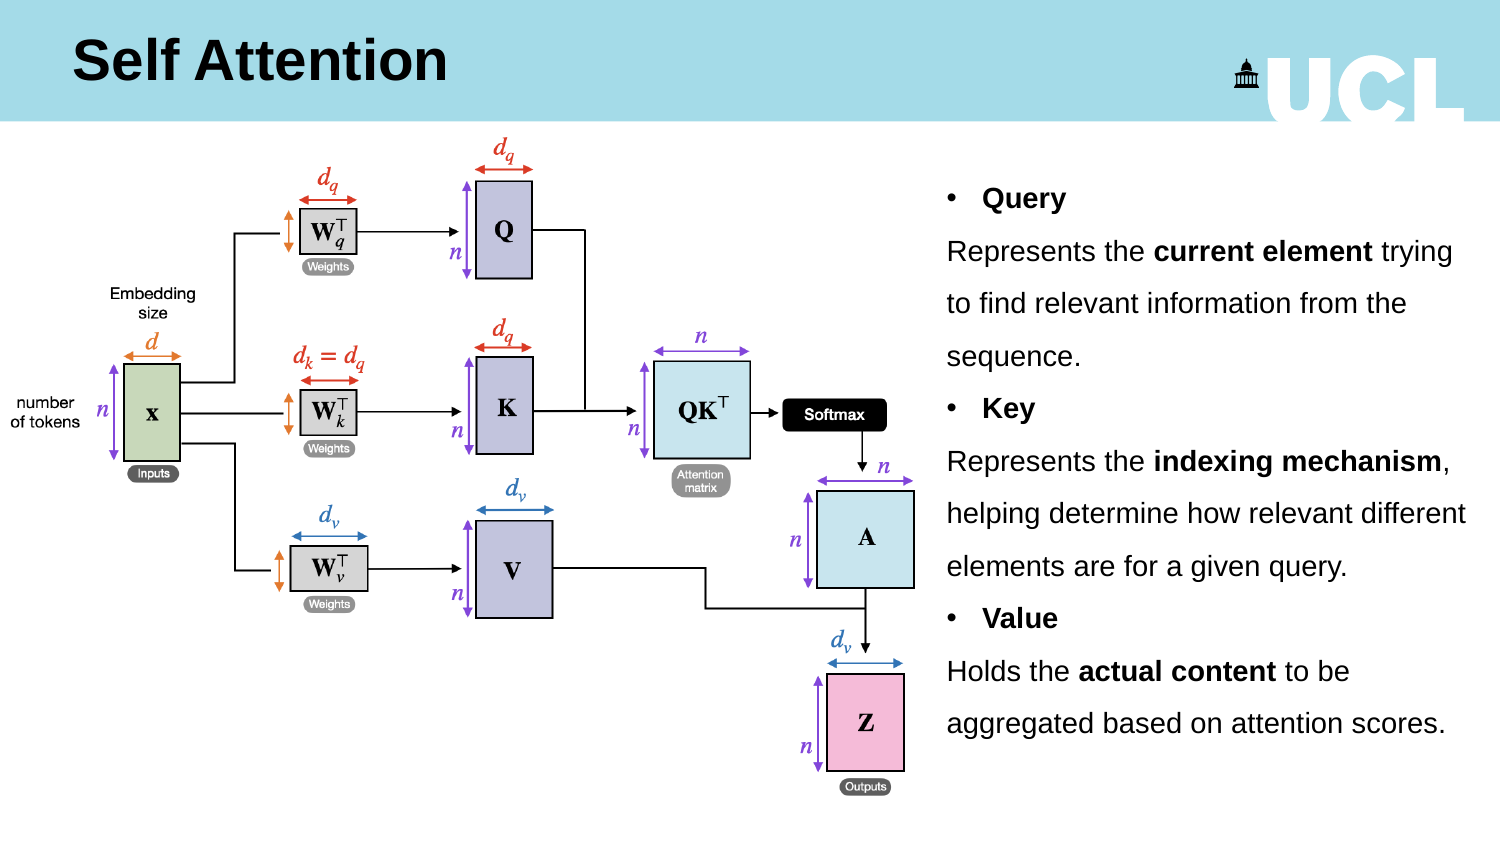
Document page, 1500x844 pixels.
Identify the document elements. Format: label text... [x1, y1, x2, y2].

picture [0, 128, 933, 809]
text_box Self Attention [35, 35, 1199, 118]
picture [1234, 58, 1259, 88]
